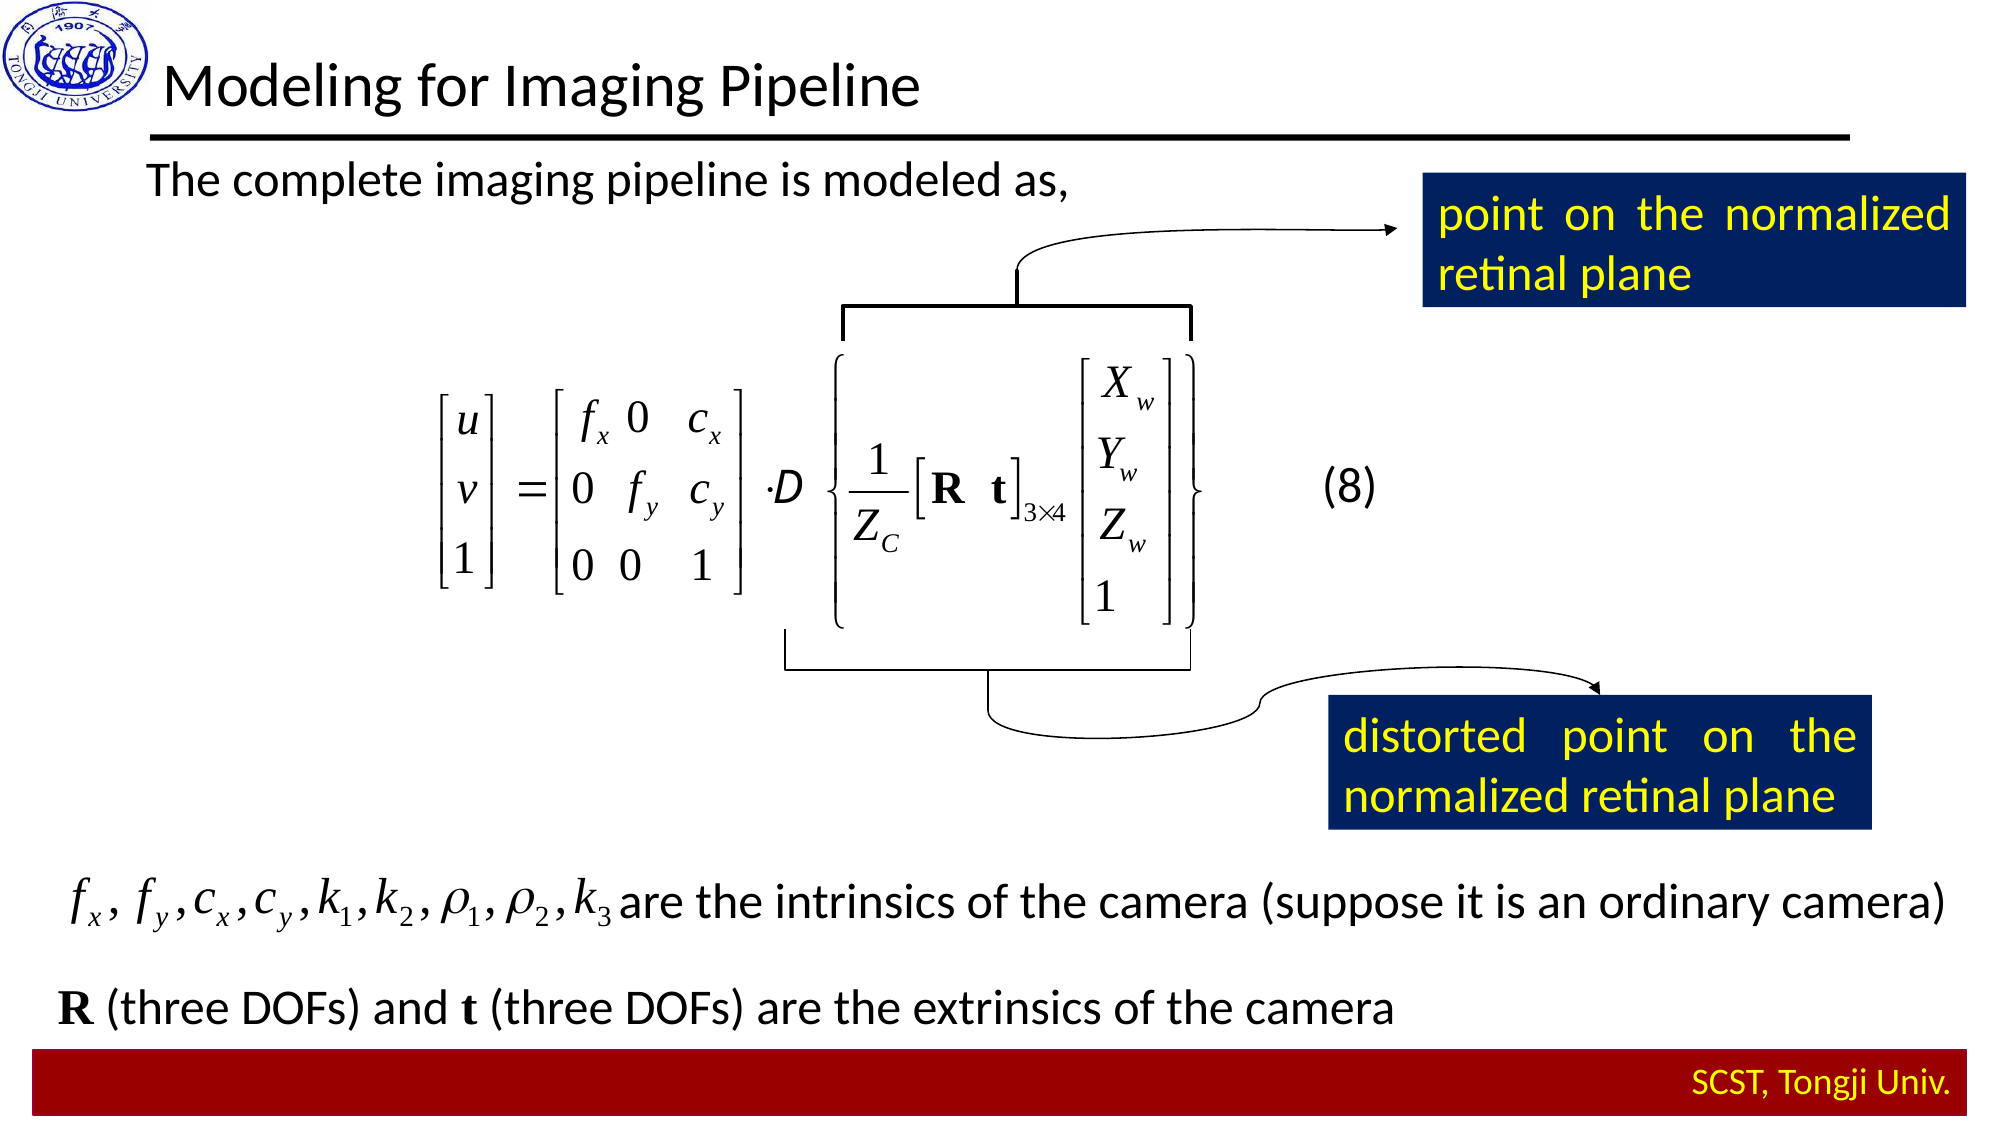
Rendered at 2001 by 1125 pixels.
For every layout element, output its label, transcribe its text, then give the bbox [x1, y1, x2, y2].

text_box R (three DOFs) and t (three DOFs) are the extrinsics of the camera [42, 966, 1532, 1042]
text_box Modeling for Imaging Pipeline [147, 12, 1423, 139]
picture [0, 0, 150, 112]
text_box (8) [1307, 445, 1398, 520]
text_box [51, 862, 624, 945]
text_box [784, 628, 1873, 832]
text_box The complete imaging pipeline is modeled as, [130, 139, 1440, 214]
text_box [842, 172, 1967, 342]
text_box are the intrinsics of the camera (suppose it is an ordinary camera) [603, 860, 1975, 936]
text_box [428, 341, 1216, 644]
